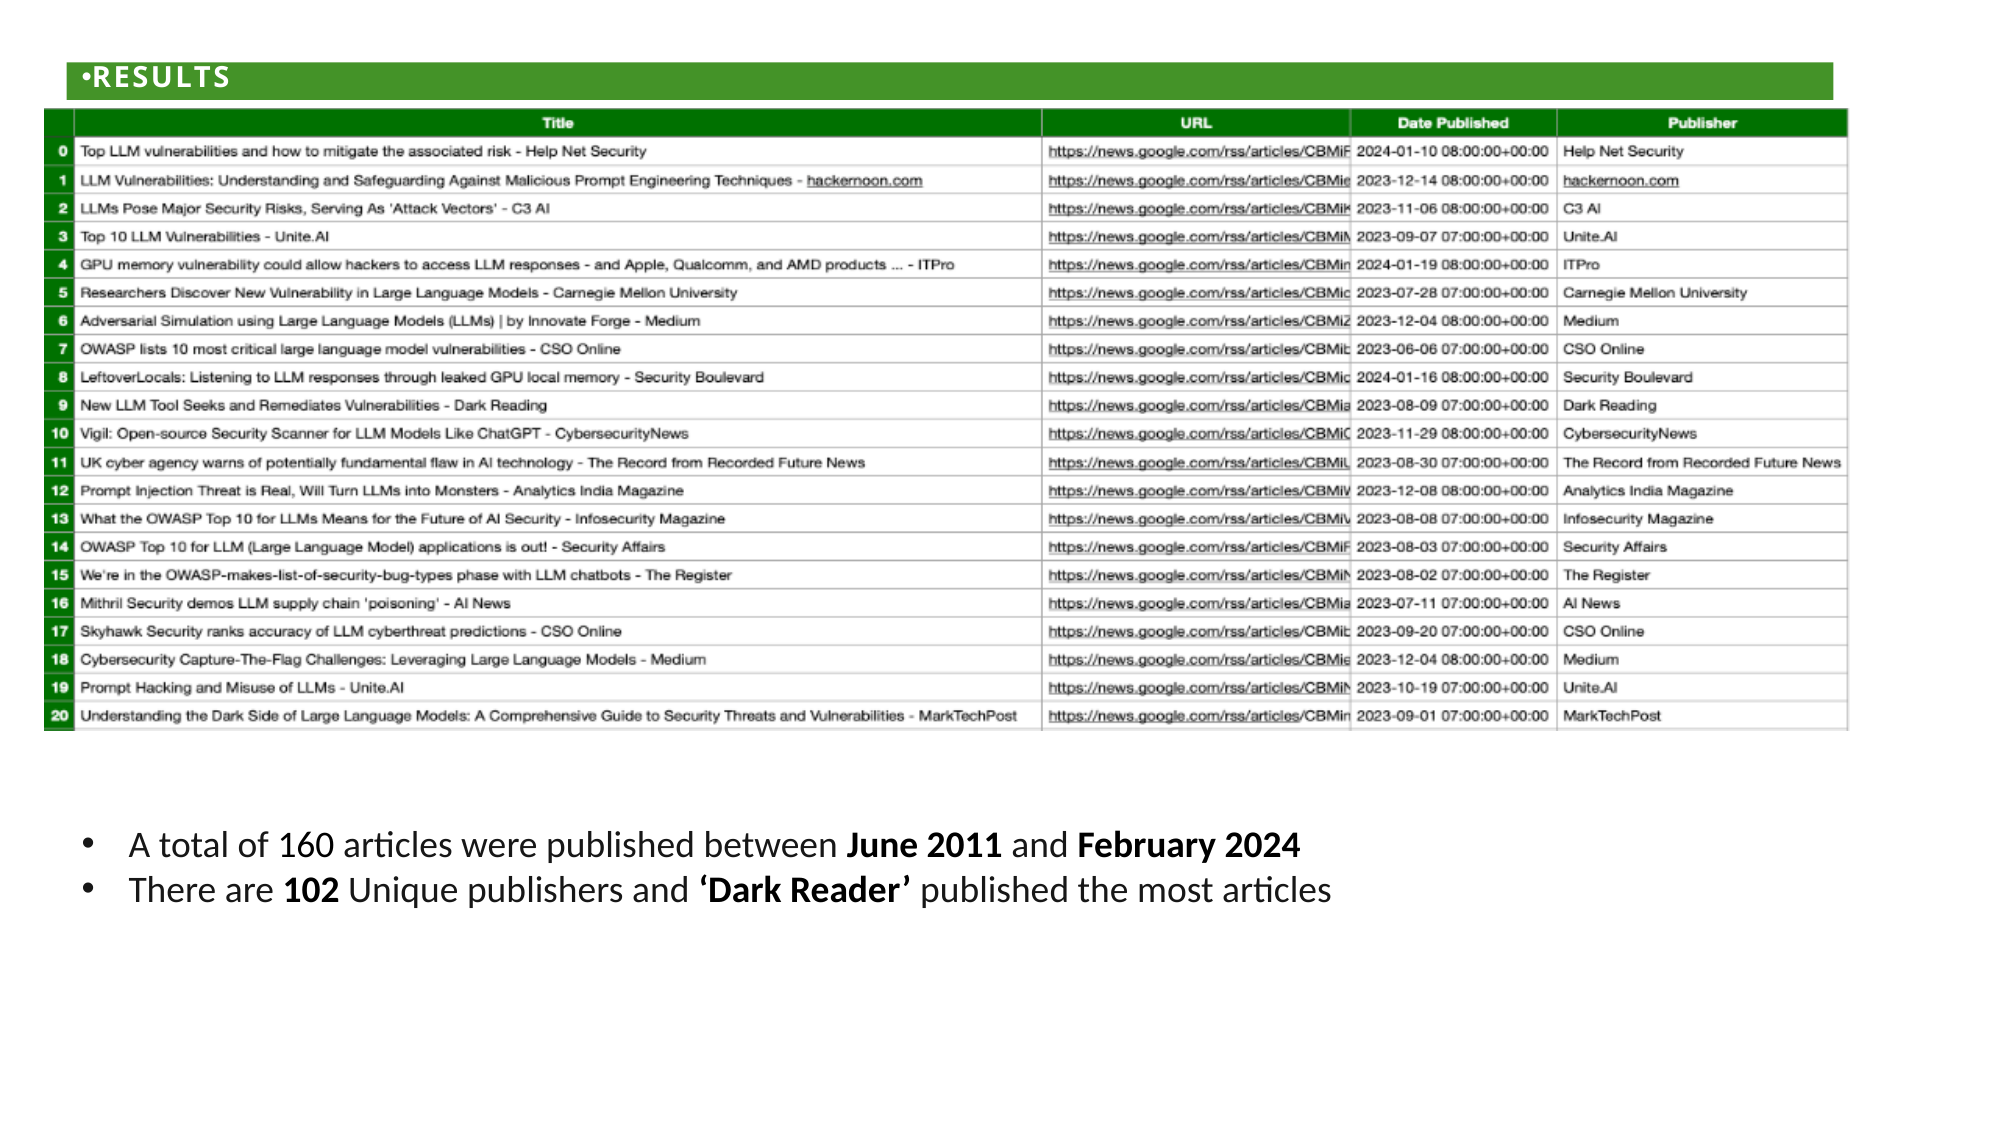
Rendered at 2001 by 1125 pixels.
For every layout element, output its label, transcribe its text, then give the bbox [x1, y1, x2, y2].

picture [44, 108, 1850, 732]
text_box A total of 160 articles were published between June 2011 and February 2024 There are 102 Unique publishers and ‘Dark Reader’ published the most articles [66, 812, 1857, 918]
list Results [66, 62, 1834, 100]
